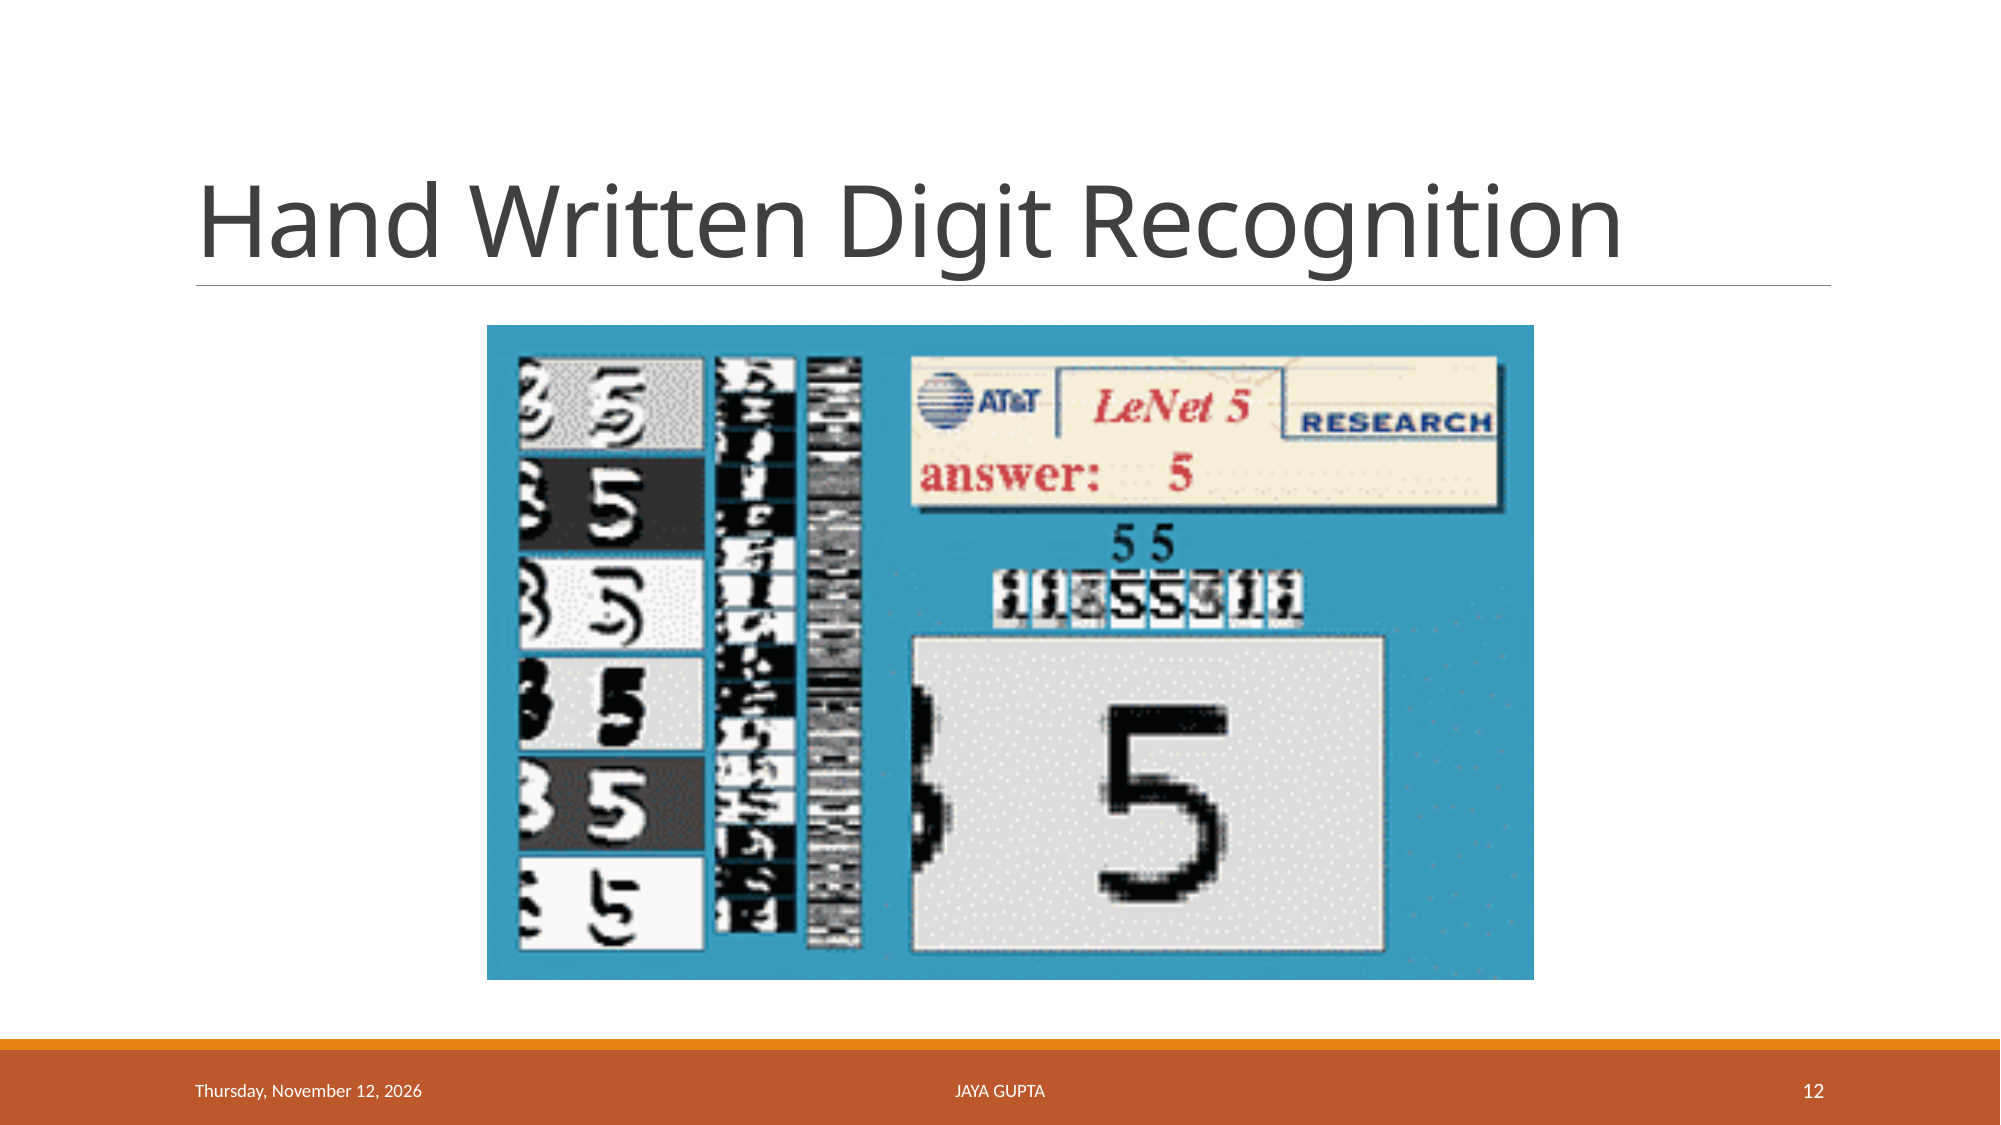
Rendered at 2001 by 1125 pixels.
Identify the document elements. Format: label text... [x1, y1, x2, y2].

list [487, 325, 1535, 980]
title Hand Written Digit Recognition [180, 47, 1830, 285]
footer JAYA GUPTA [604, 1059, 1396, 1120]
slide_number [180, 1059, 586, 1120]
slide_number 12 [1624, 1059, 1840, 1120]
